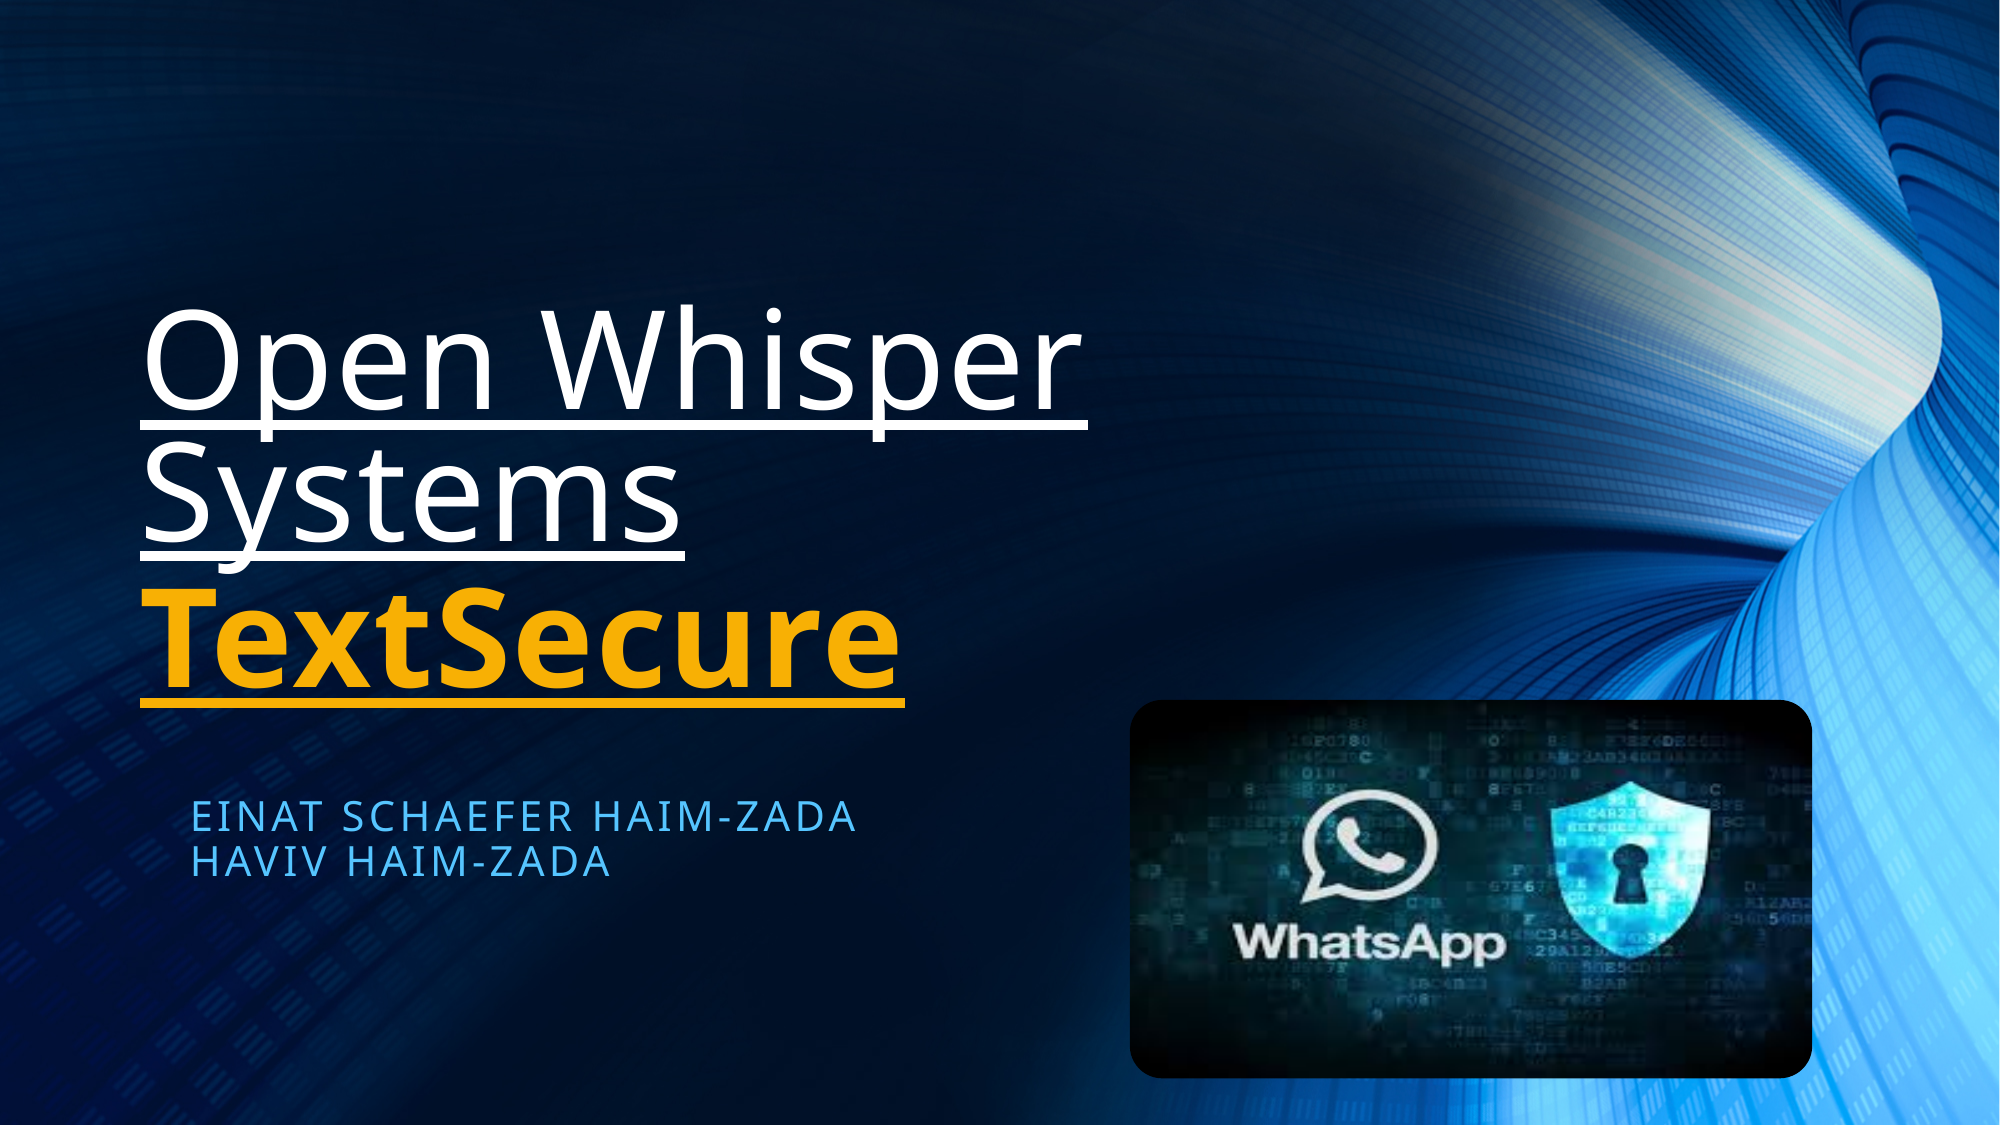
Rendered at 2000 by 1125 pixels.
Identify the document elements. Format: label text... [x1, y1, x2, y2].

picture [0, 0, 2000, 1125]
subtitle Einat schaefer Haim-zada Haviv haim-zada [174, 787, 1129, 988]
title Open Whisper Systems TextSecure [124, 249, 1575, 725]
